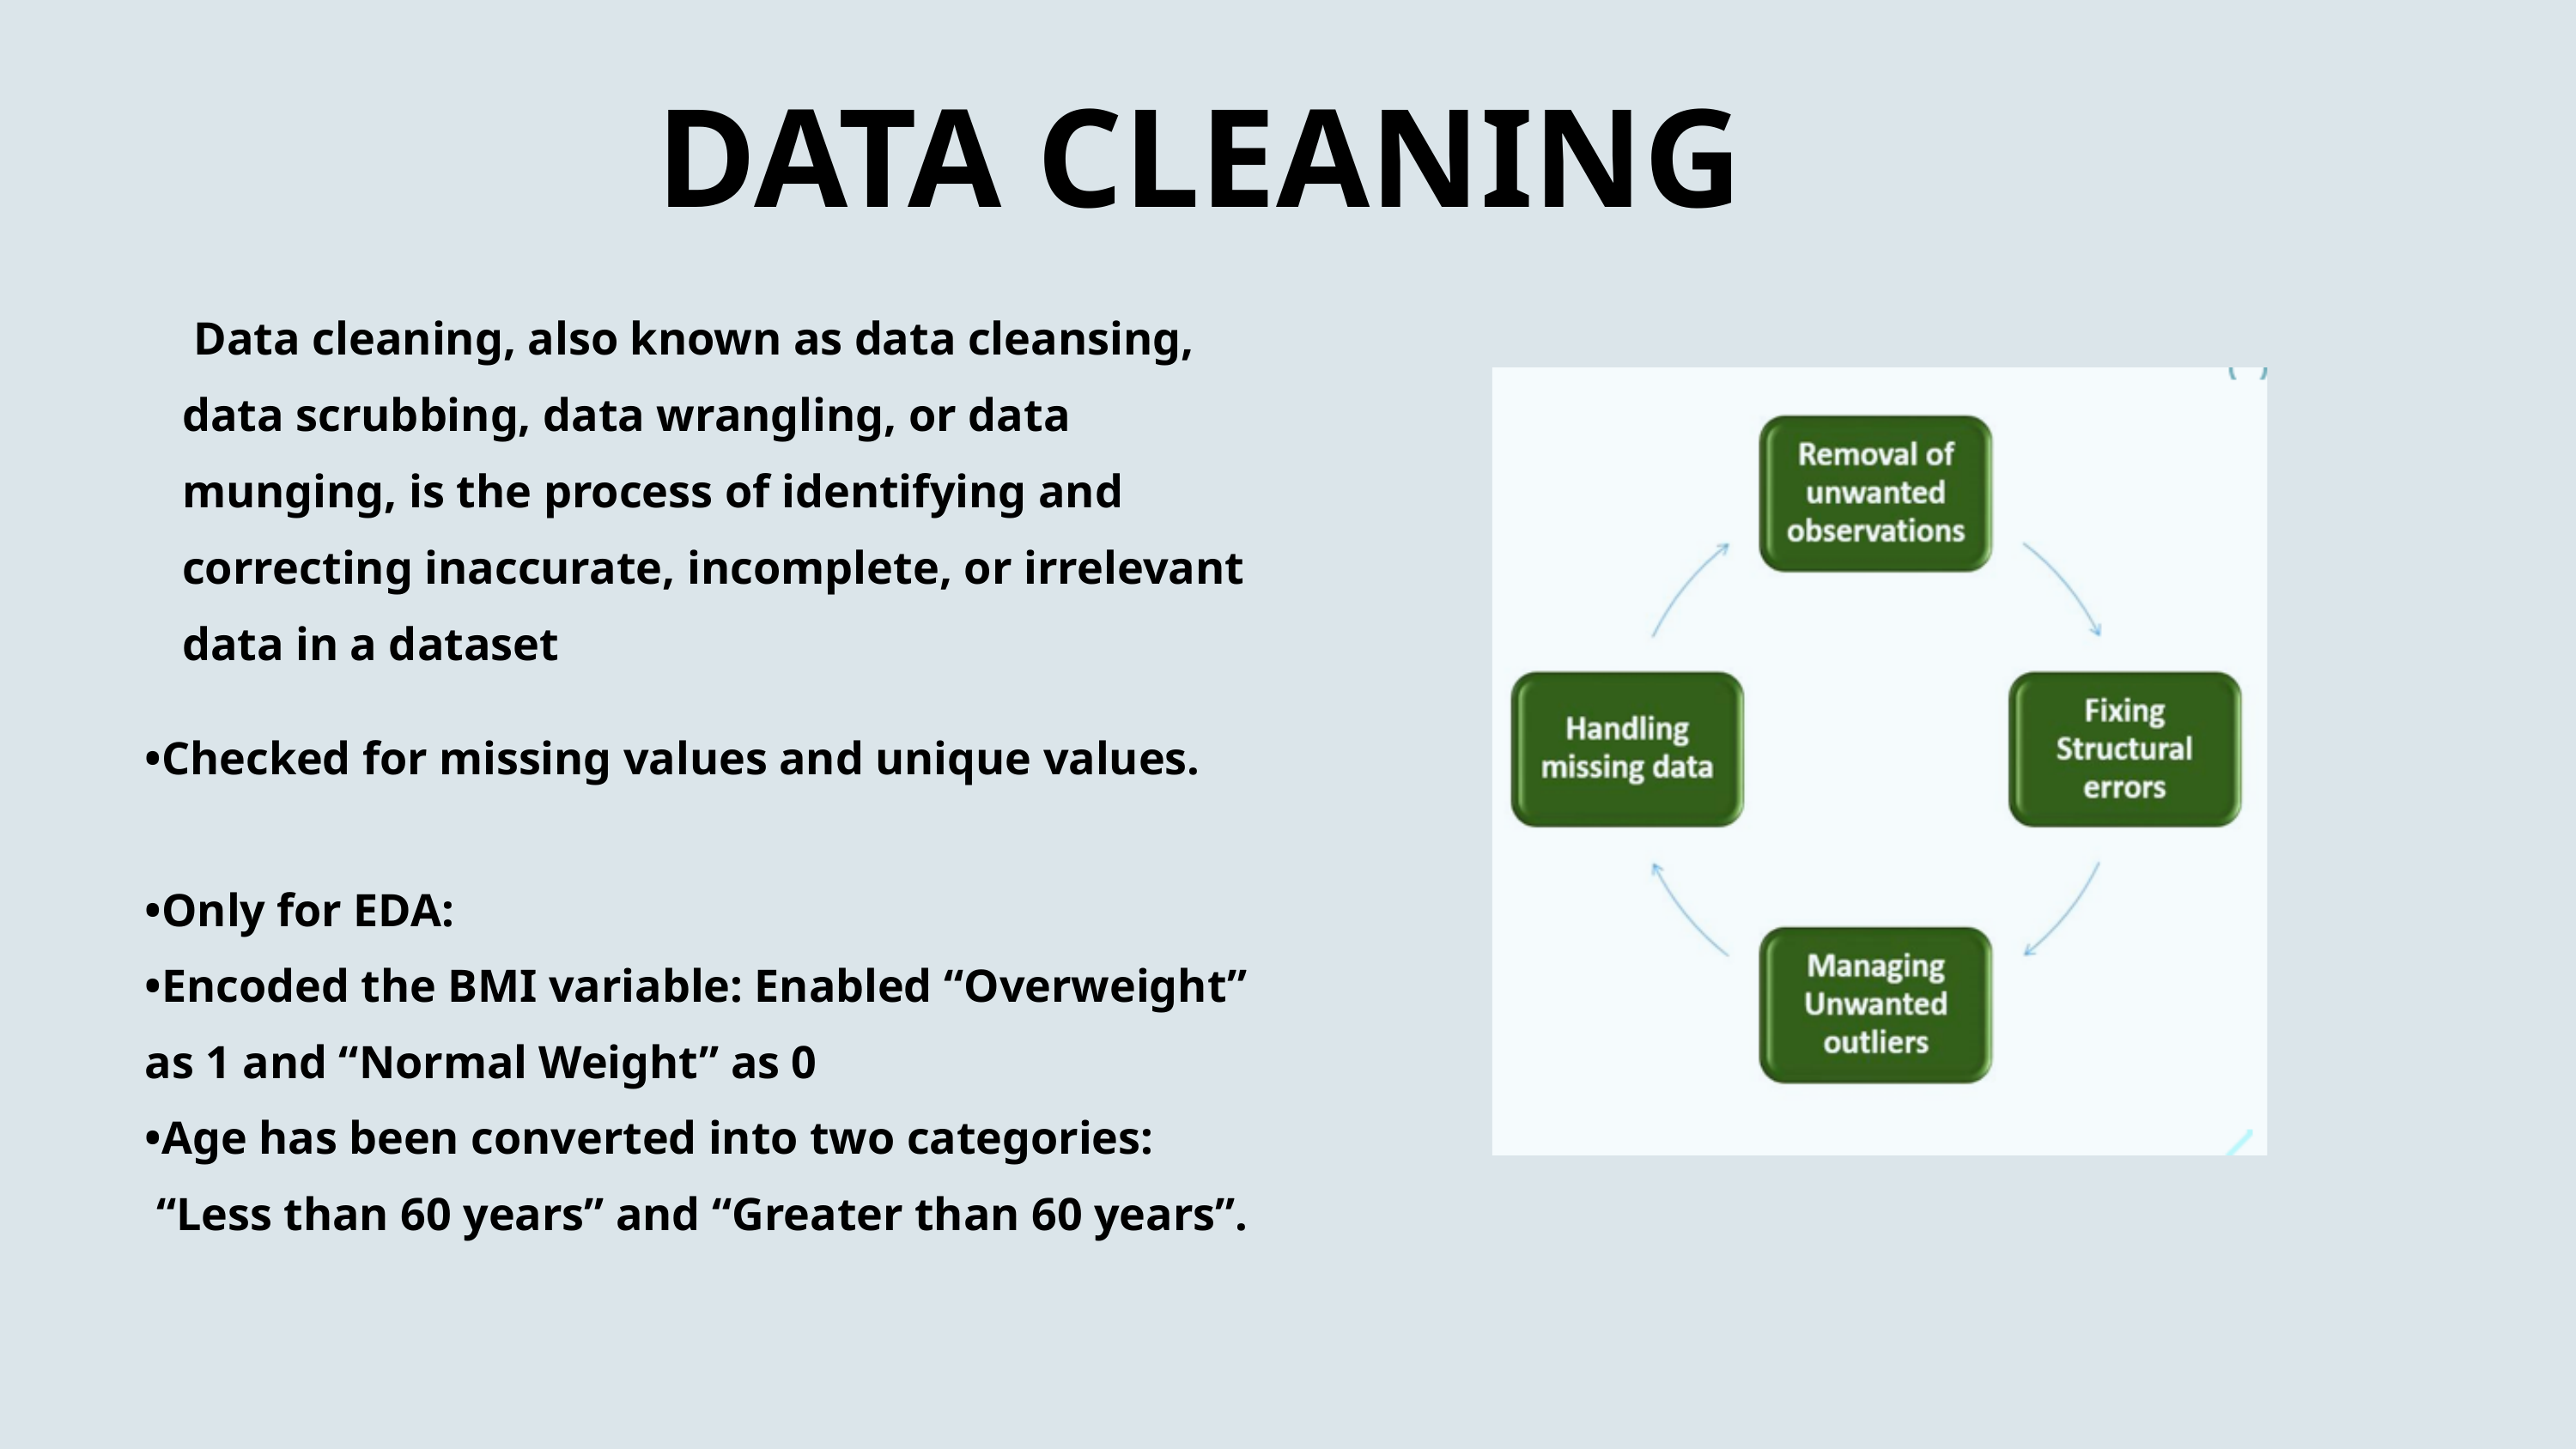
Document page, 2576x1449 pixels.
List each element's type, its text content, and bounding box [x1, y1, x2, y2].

text_box •Checked for missing values and unique values. •Only for EDA: •Encoded the BMI variable: Enabled “Overweight” as 1 and “Normal Weight” as 0 •Age has been converted into two categories: “Less than 60 years” and “Greater than 60 years”. [144, 707, 1512, 1391]
text_box Data cleaning, also known as data cleansing, data scrubbing, data wrangling, or data munging, is the process of identifying and correcting inaccurate, incomplete, or irrelevant data in a dataset [182, 288, 1264, 670]
text_box DATA CLEANING [618, 43, 1781, 234]
text_box [1492, 367, 2268, 1155]
